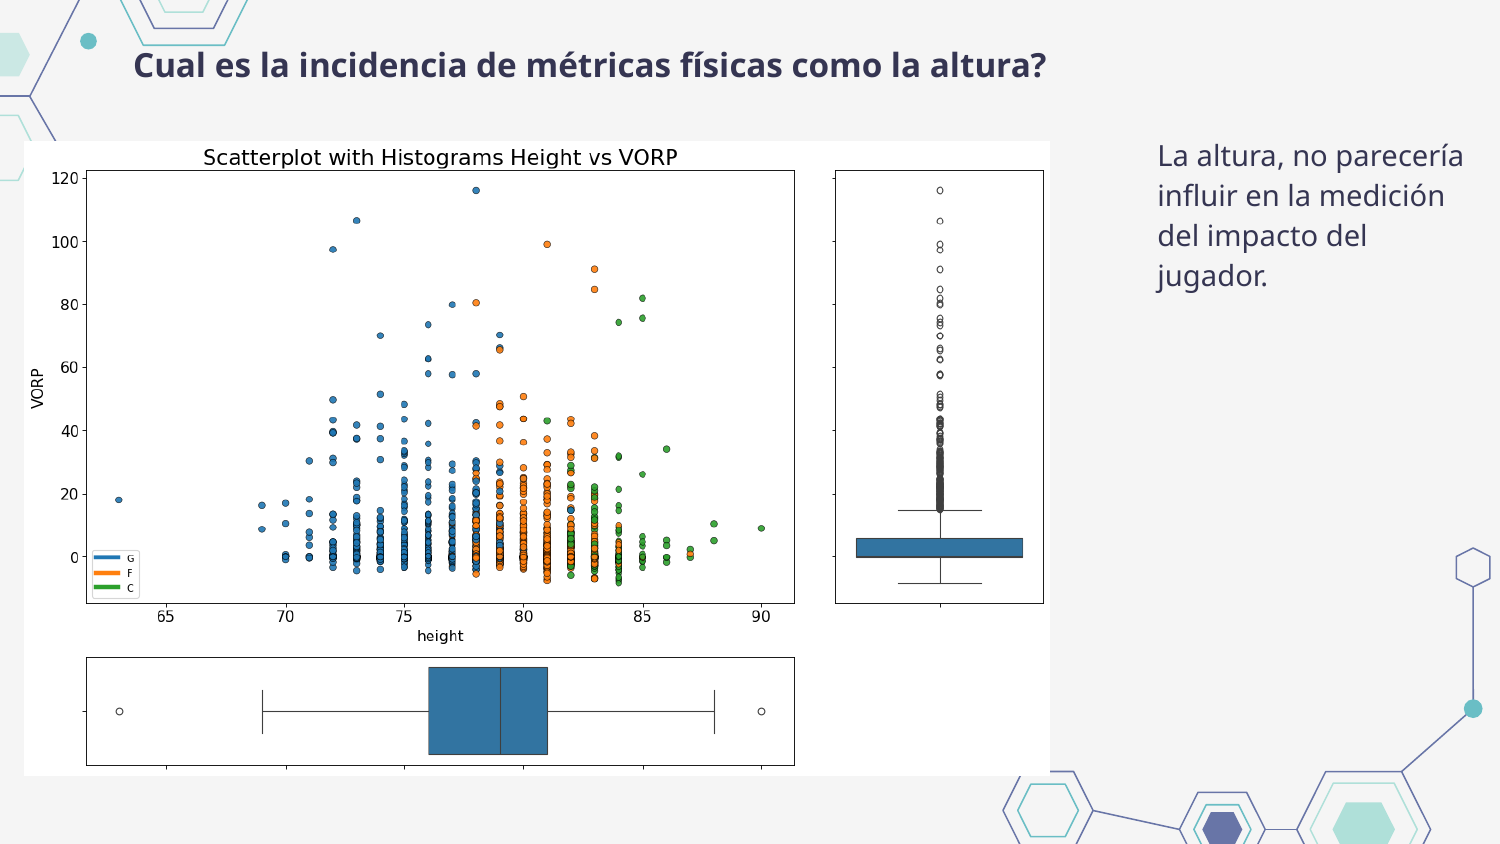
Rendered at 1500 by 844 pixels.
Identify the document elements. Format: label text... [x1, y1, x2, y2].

text_box La altura, no parecería influir en la medición del impacto del jugador. [1067, 116, 1489, 656]
title Cual es la incidencia de métricas físicas como la altura? [118, 23, 1382, 117]
picture [24, 141, 1050, 776]
